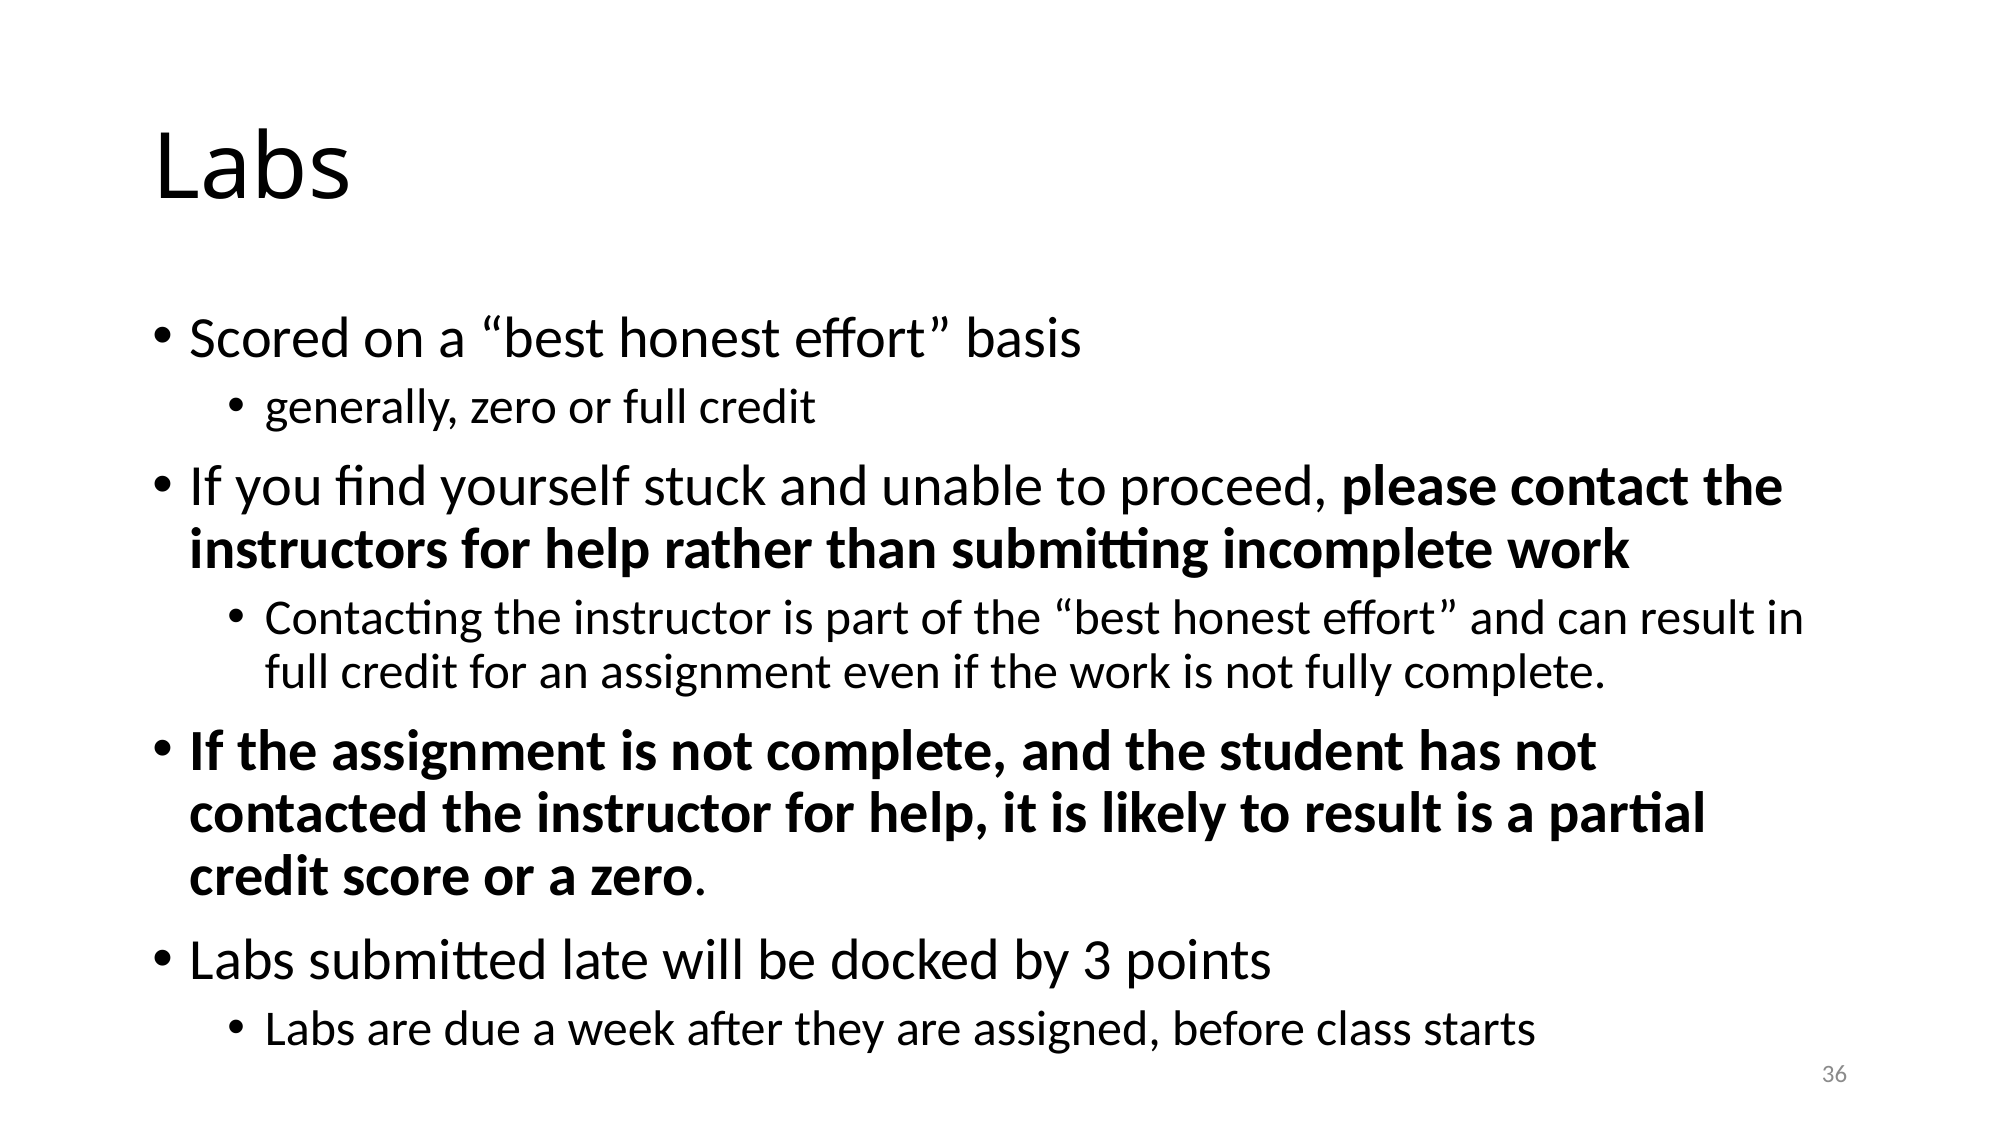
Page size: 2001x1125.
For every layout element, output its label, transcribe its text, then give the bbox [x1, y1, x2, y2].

slide_number 36 [1412, 1042, 1863, 1103]
list Scored on a “best honest effort” basis generally, zero or full credit If you find yourself stuck and unable to proceed, please contact the instructors for help rather than submitting incomplete work Contacting the instructor is part of the “best honest effort” and can result in full credit for an assignment even if the work is not fully complete. If the assignment is not complete, and the student has not contacted the instructor for help, it is likely to result is a partial credit score or a zero. Labs submitted late will be docked by 3 points Labs are due a week after they are assigned, before class starts [137, 299, 1863, 1107]
title Labs [137, 59, 1863, 278]
